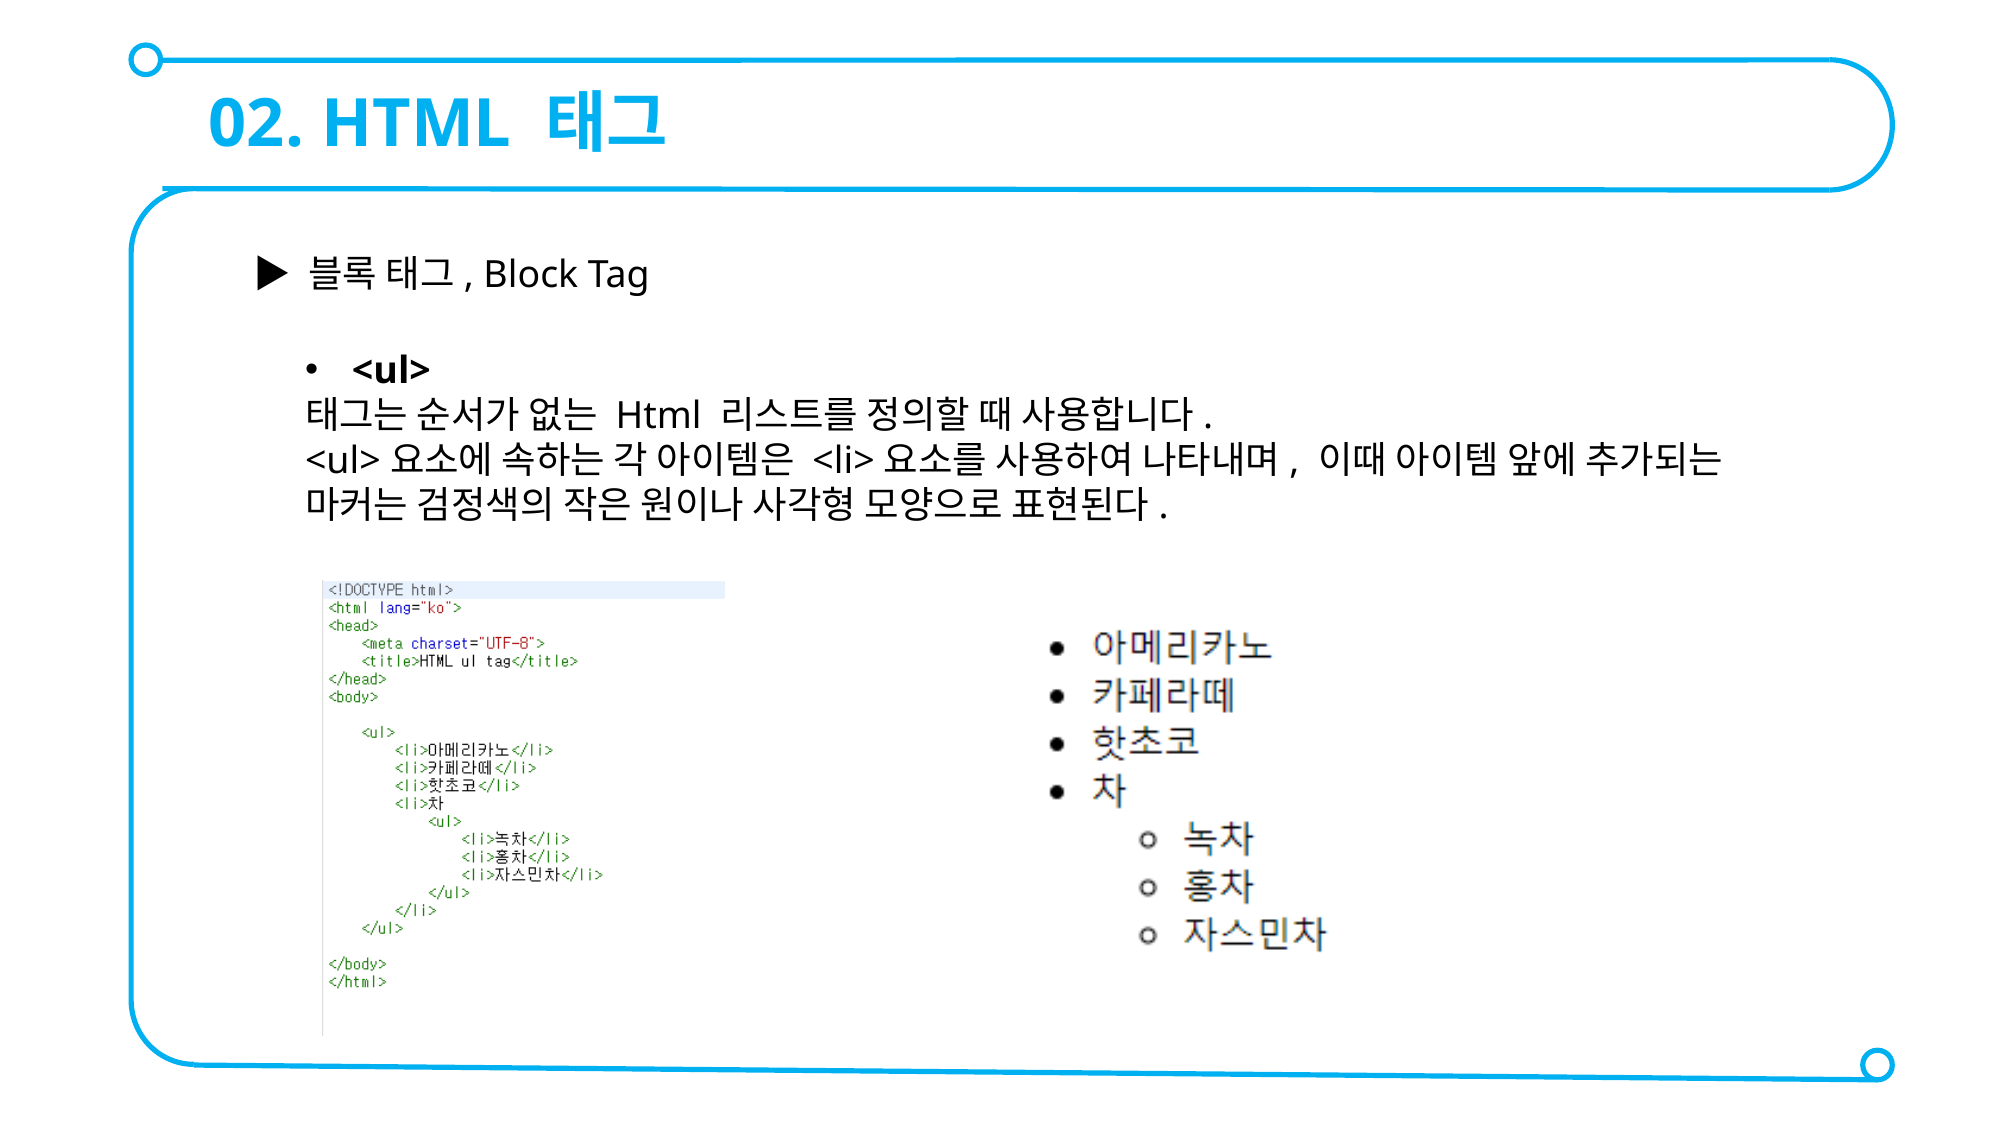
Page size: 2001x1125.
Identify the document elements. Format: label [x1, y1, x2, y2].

picture [1028, 614, 1398, 975]
picture [322, 580, 725, 1036]
text_box [130, 44, 1893, 1081]
